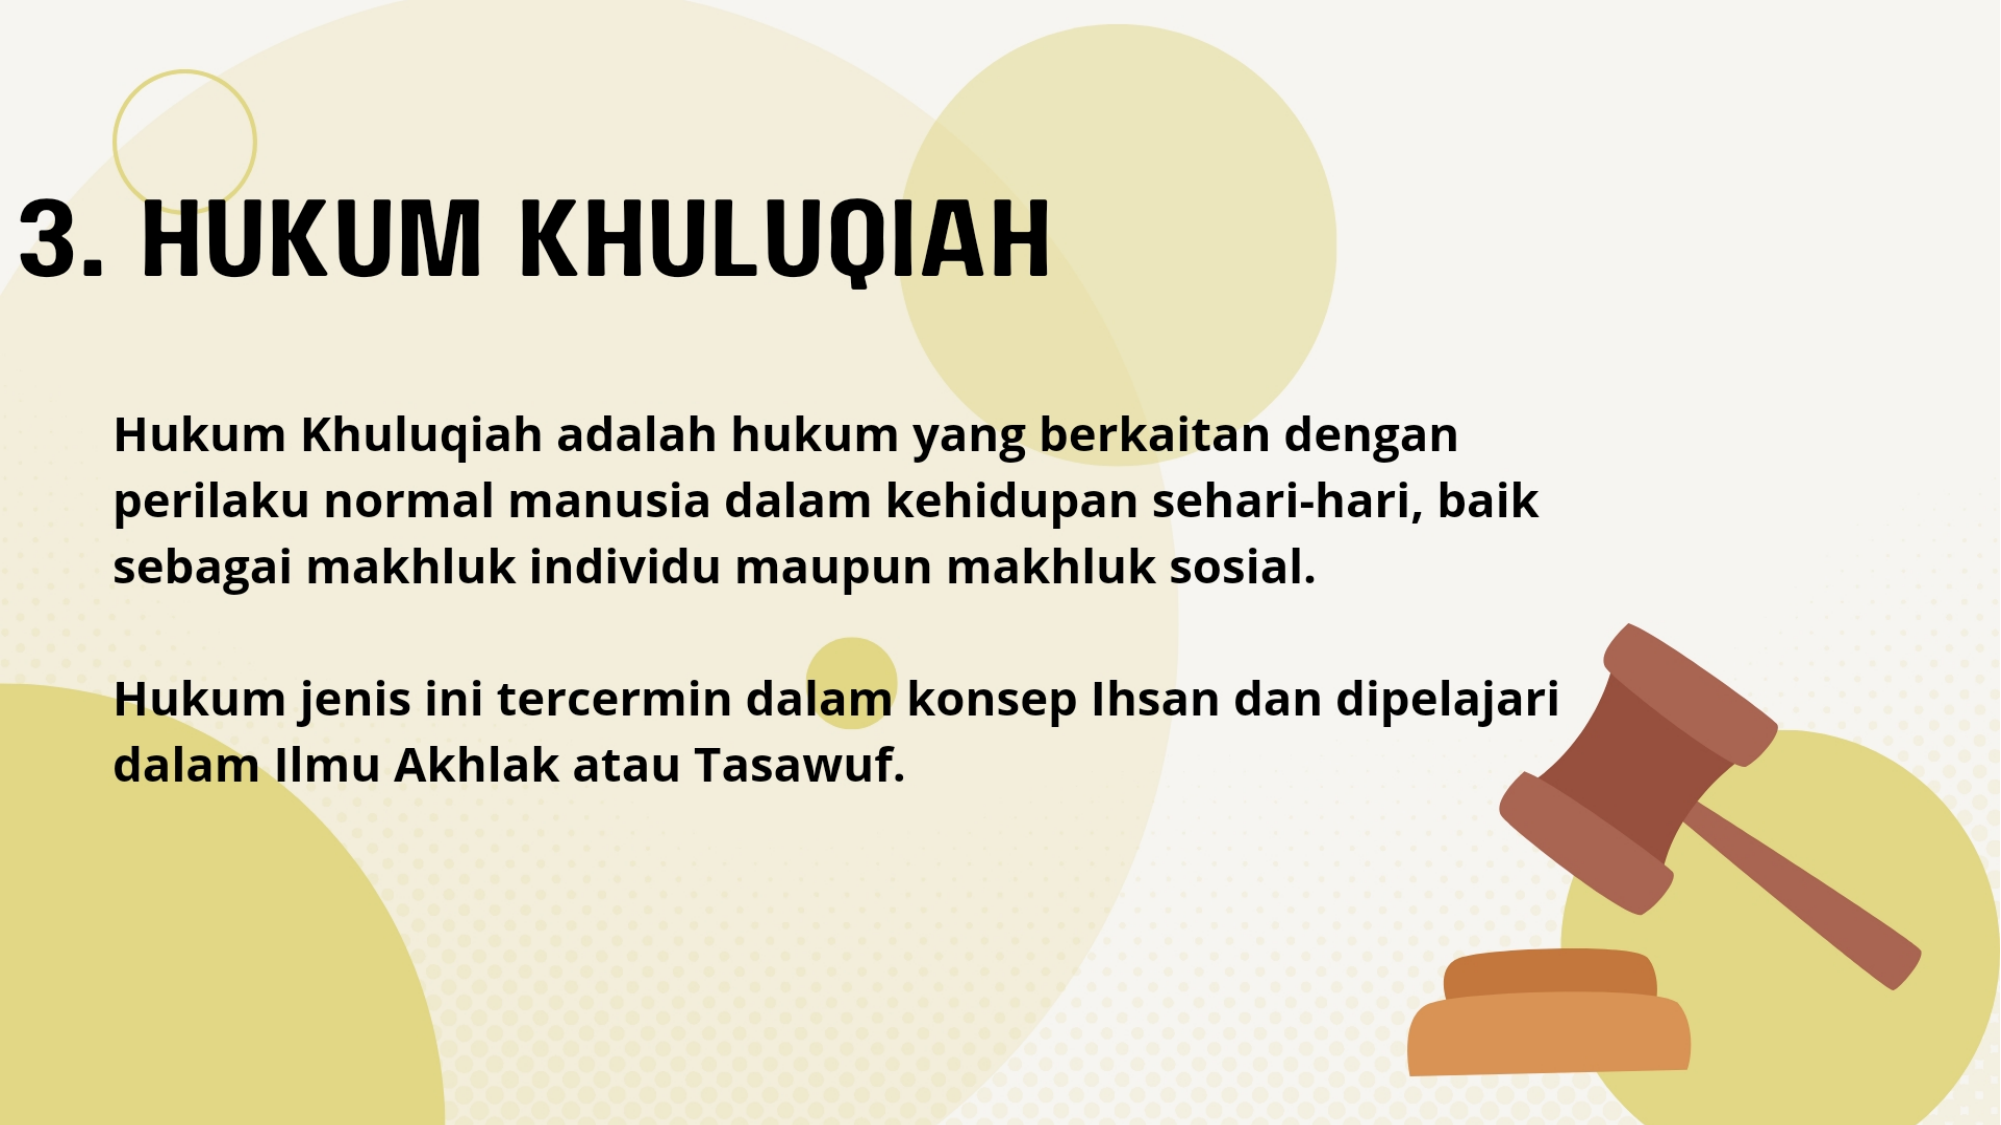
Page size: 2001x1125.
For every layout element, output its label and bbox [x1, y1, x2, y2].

list [0, 0, 2000, 1125]
